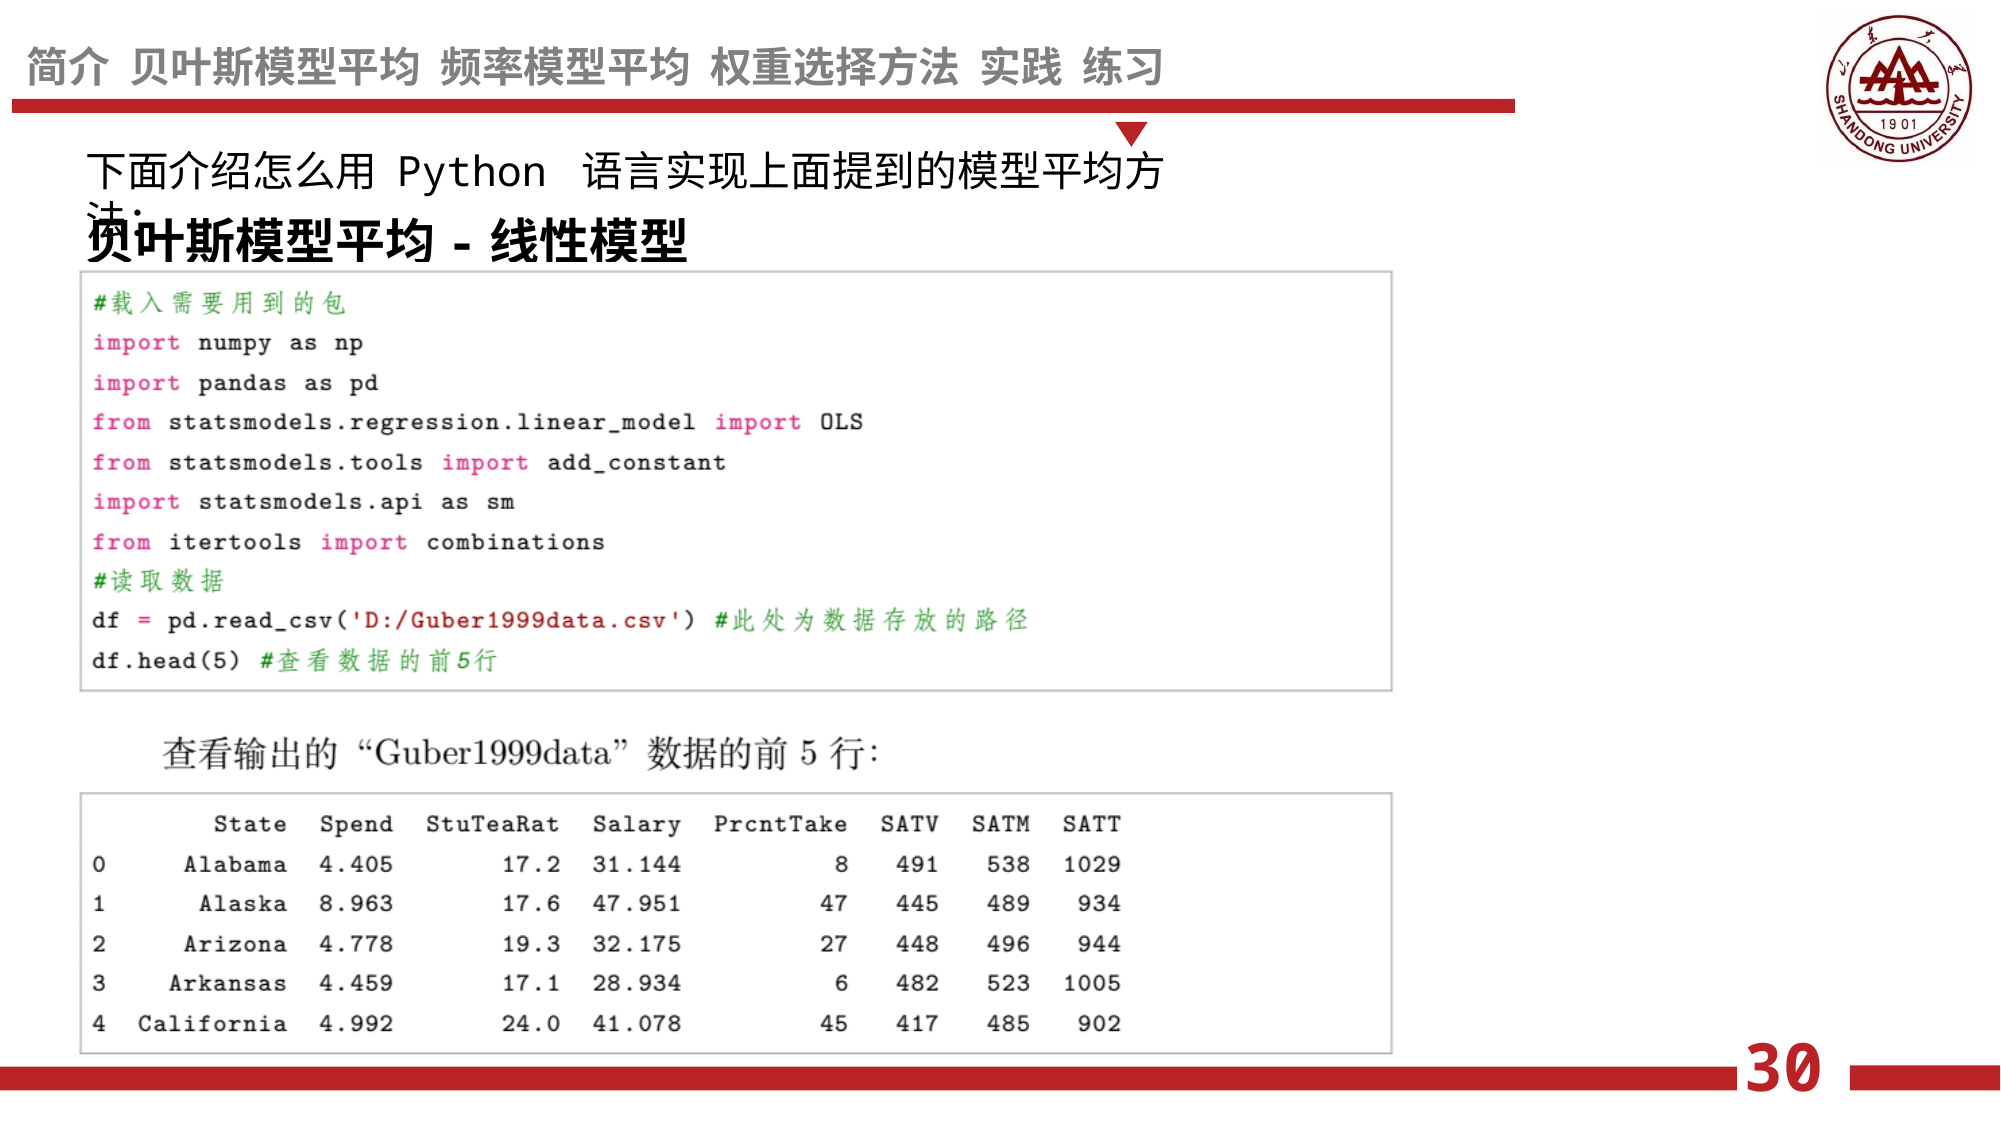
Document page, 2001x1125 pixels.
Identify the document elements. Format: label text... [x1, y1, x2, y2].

picture [1820, 9, 1977, 167]
text_box 贝叶斯模型平均-线性模型 [70, 202, 1071, 262]
picture [70, 262, 1408, 1065]
slide_number [1550, 1042, 2000, 1103]
text_box 下面介绍怎么用 Python 语言实现上面提到的模型平均方法： [70, 137, 1242, 252]
